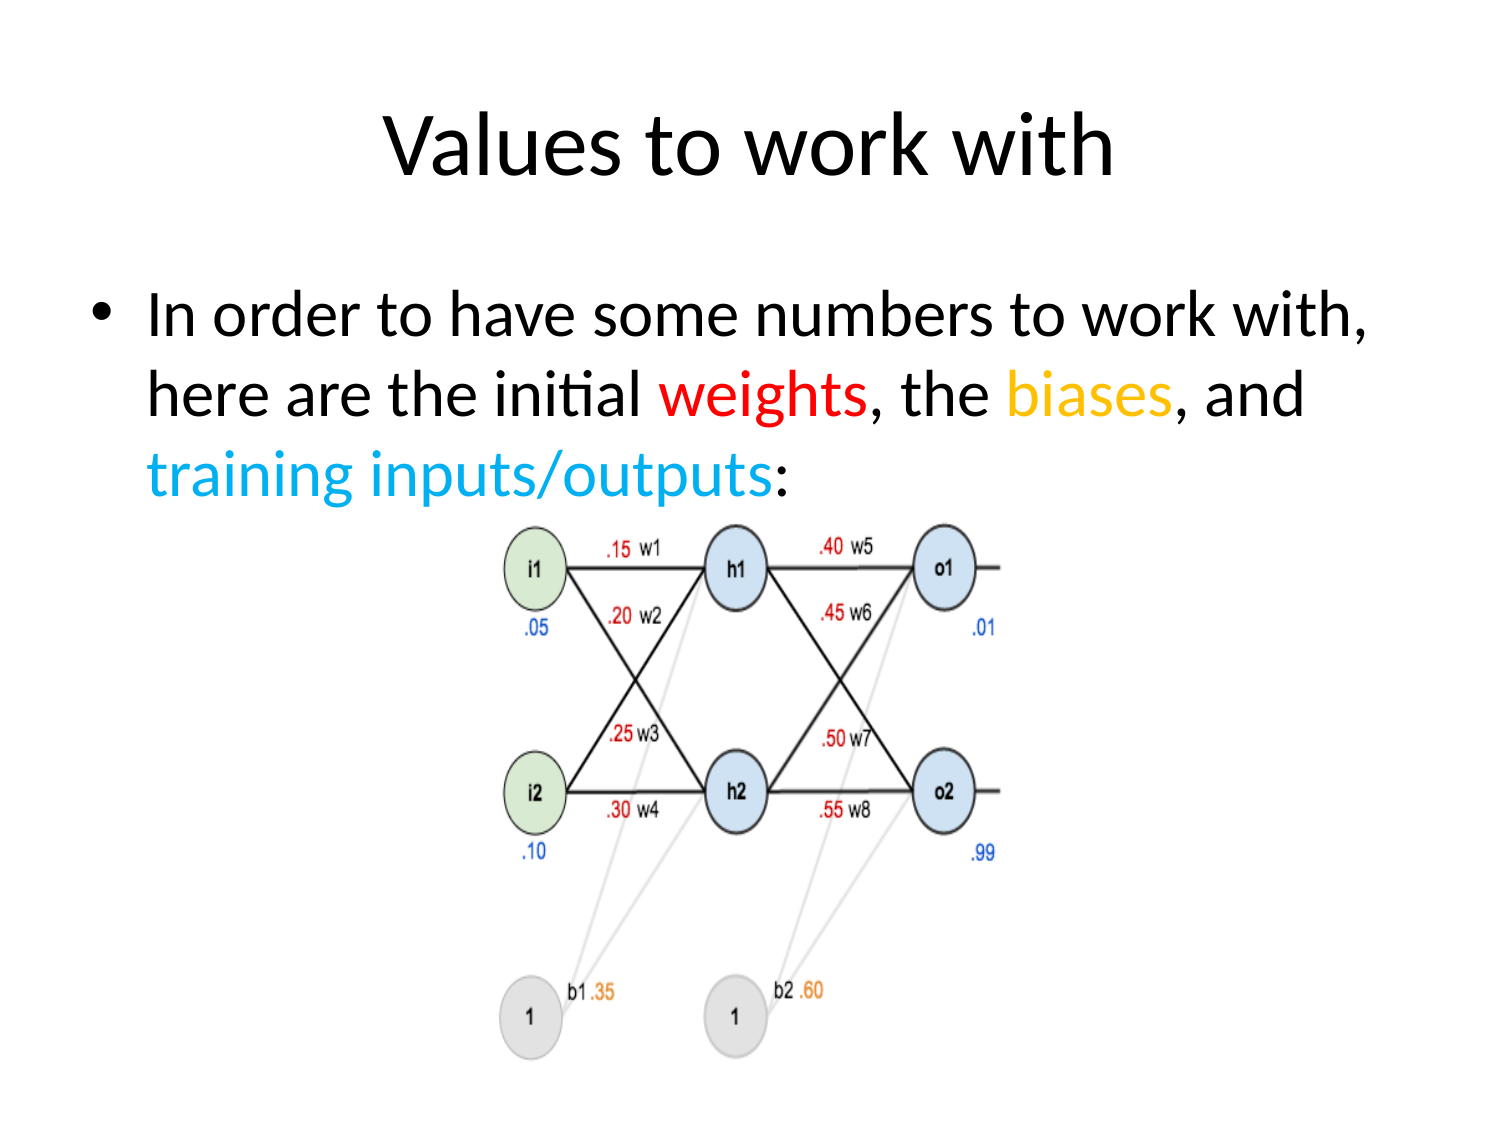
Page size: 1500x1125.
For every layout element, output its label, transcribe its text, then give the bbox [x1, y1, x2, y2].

title Values to work with [75, 45, 1425, 233]
list In order to have some numbers to work with, here are the initial weights, the biases, and training inputs/outputs: [75, 262, 1425, 1005]
picture [488, 513, 1111, 1088]
